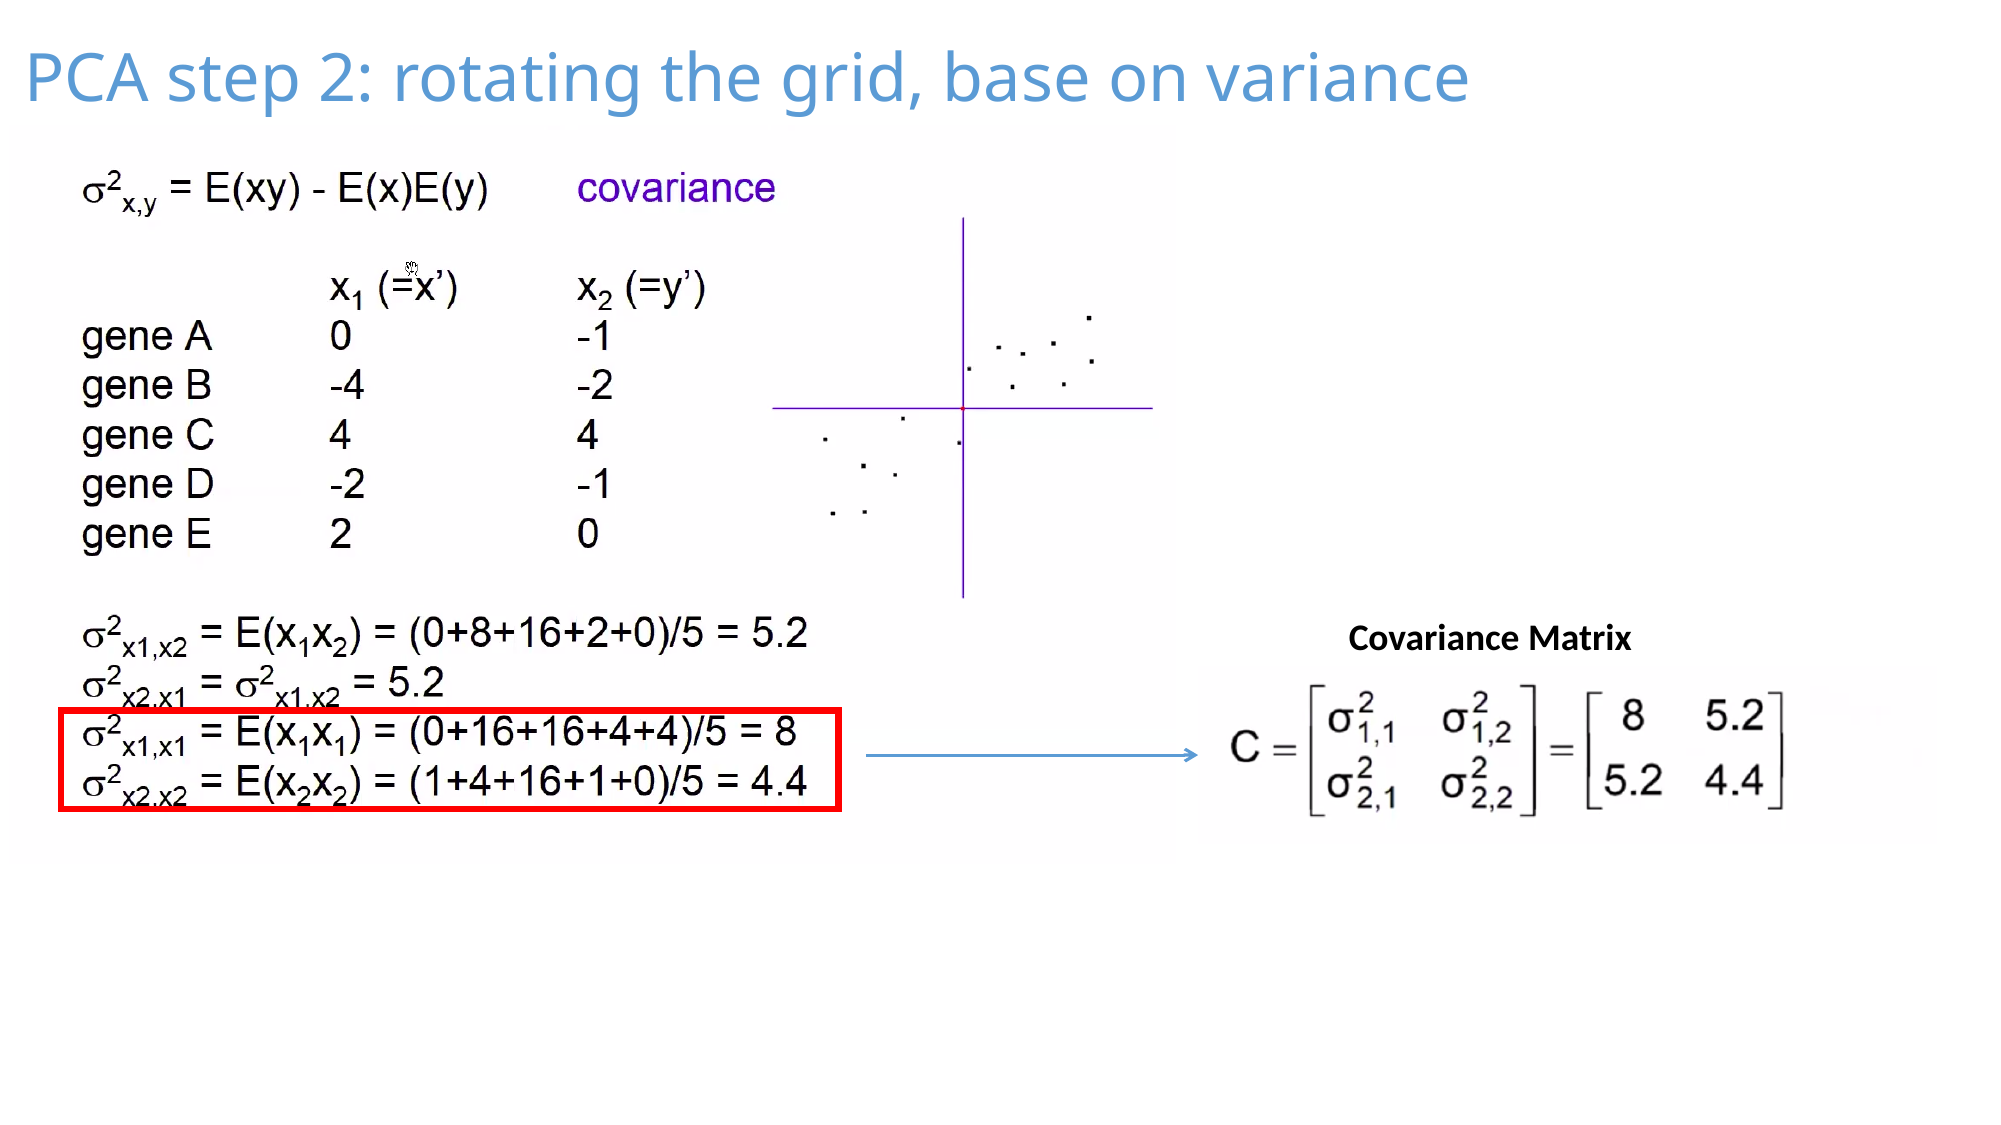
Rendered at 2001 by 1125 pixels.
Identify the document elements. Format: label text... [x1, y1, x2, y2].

picture [1198, 666, 1937, 844]
text_box Covariance Matrix [1334, 605, 1758, 666]
picture [9, 125, 1176, 864]
title PCA step 2: rotating the grid, base on variance [9, 15, 1991, 145]
